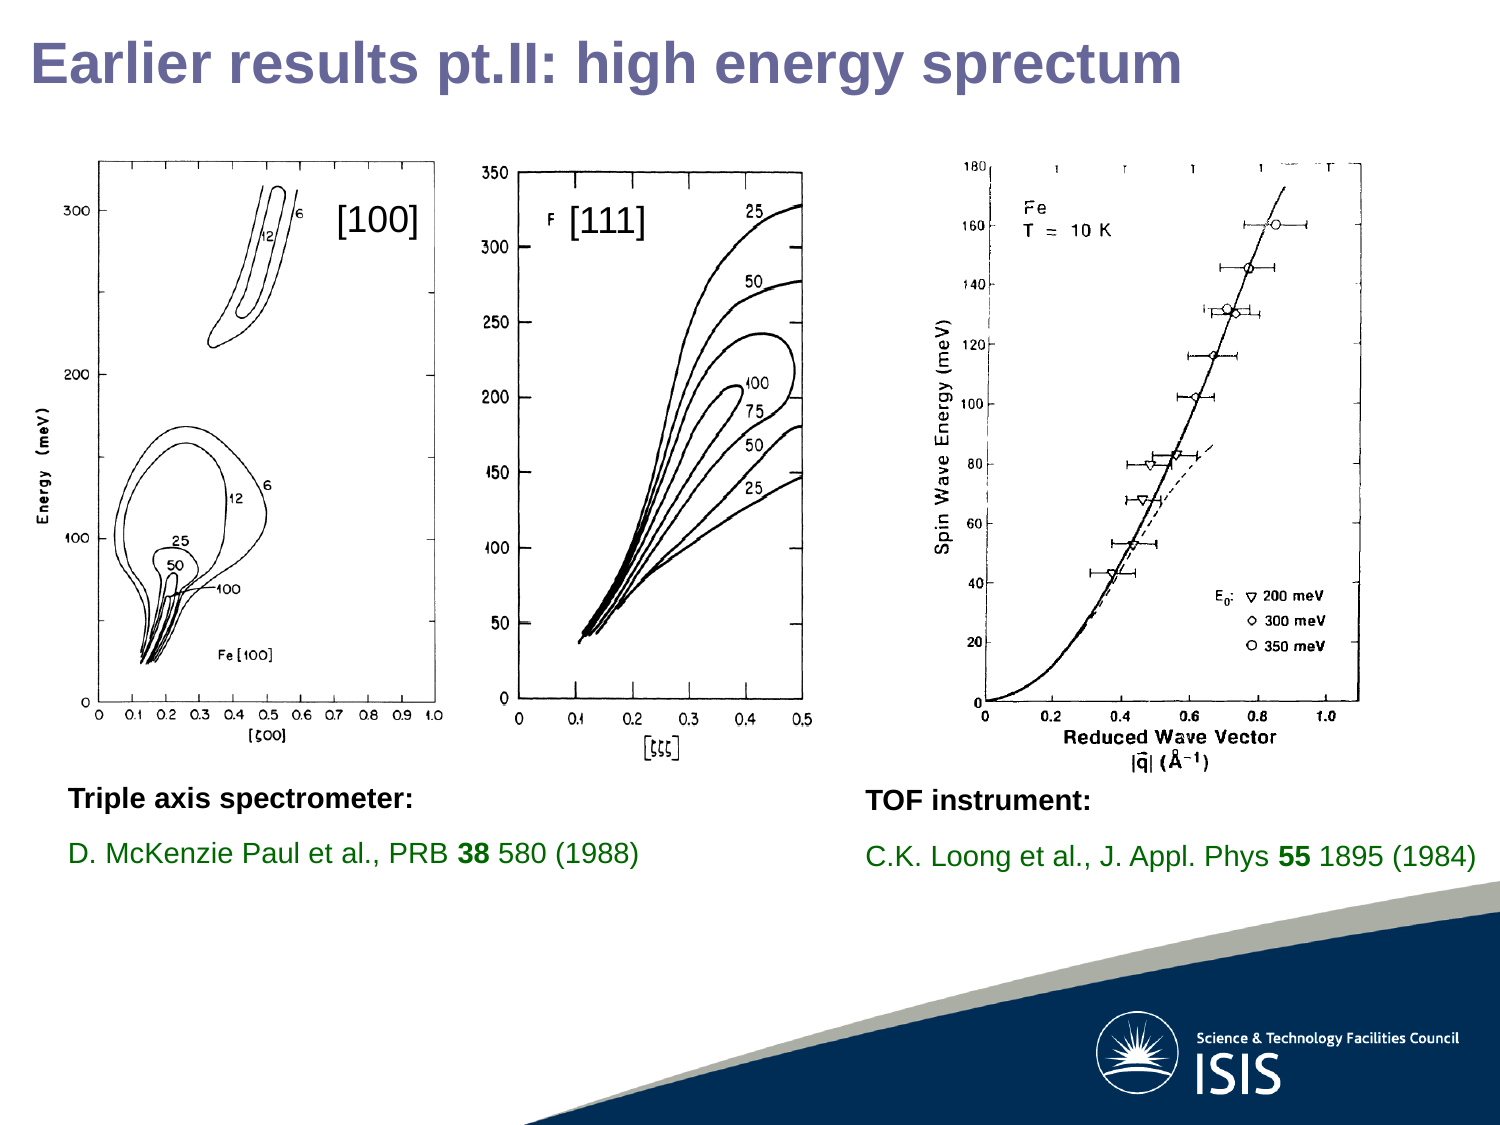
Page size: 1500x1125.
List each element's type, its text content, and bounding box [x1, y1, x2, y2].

text_box Earlier results pt.II: high energy sprectum [15, 17, 1500, 135]
picture [0, 879, 1500, 1125]
text_box TOF instrument: C.K. Loong et al., J. Appl. Phys 55 1895 (1984) [850, 774, 1492, 880]
text_box Triple axis spectrometer: D. McKenzie Paul et al., PRB 38 580 (1988) [53, 771, 895, 877]
picture [915, 148, 1389, 786]
picture [15, 143, 857, 763]
